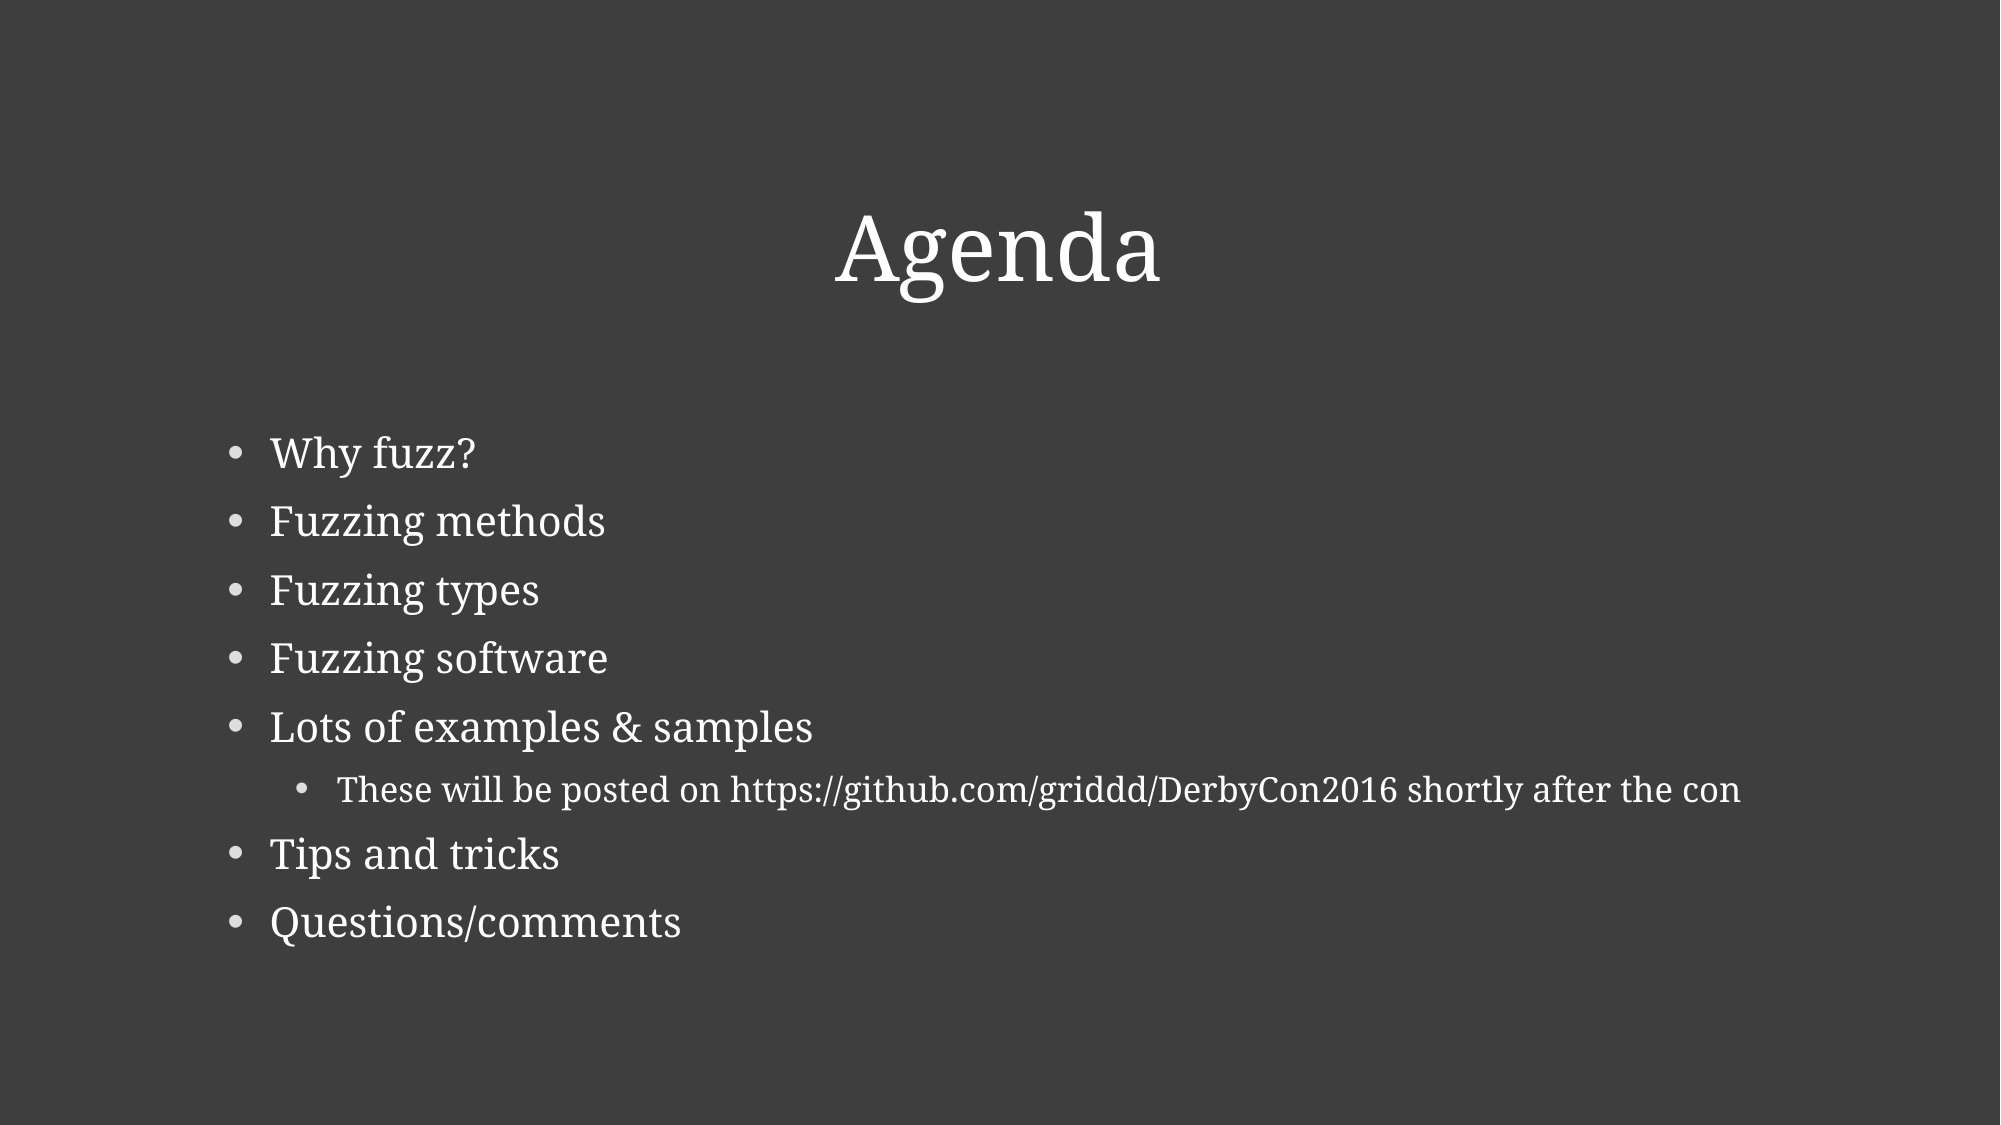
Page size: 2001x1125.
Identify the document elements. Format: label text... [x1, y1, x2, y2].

title Agenda [212, 138, 1788, 353]
list Why fuzz? Fuzzing methods Fuzzing types Fuzzing software Lots of examples & samples These will be posted on https://github.com/griddd/DerbyCon2016 shortly after the con Tips and tricks Questions/comments [212, 419, 1788, 964]
